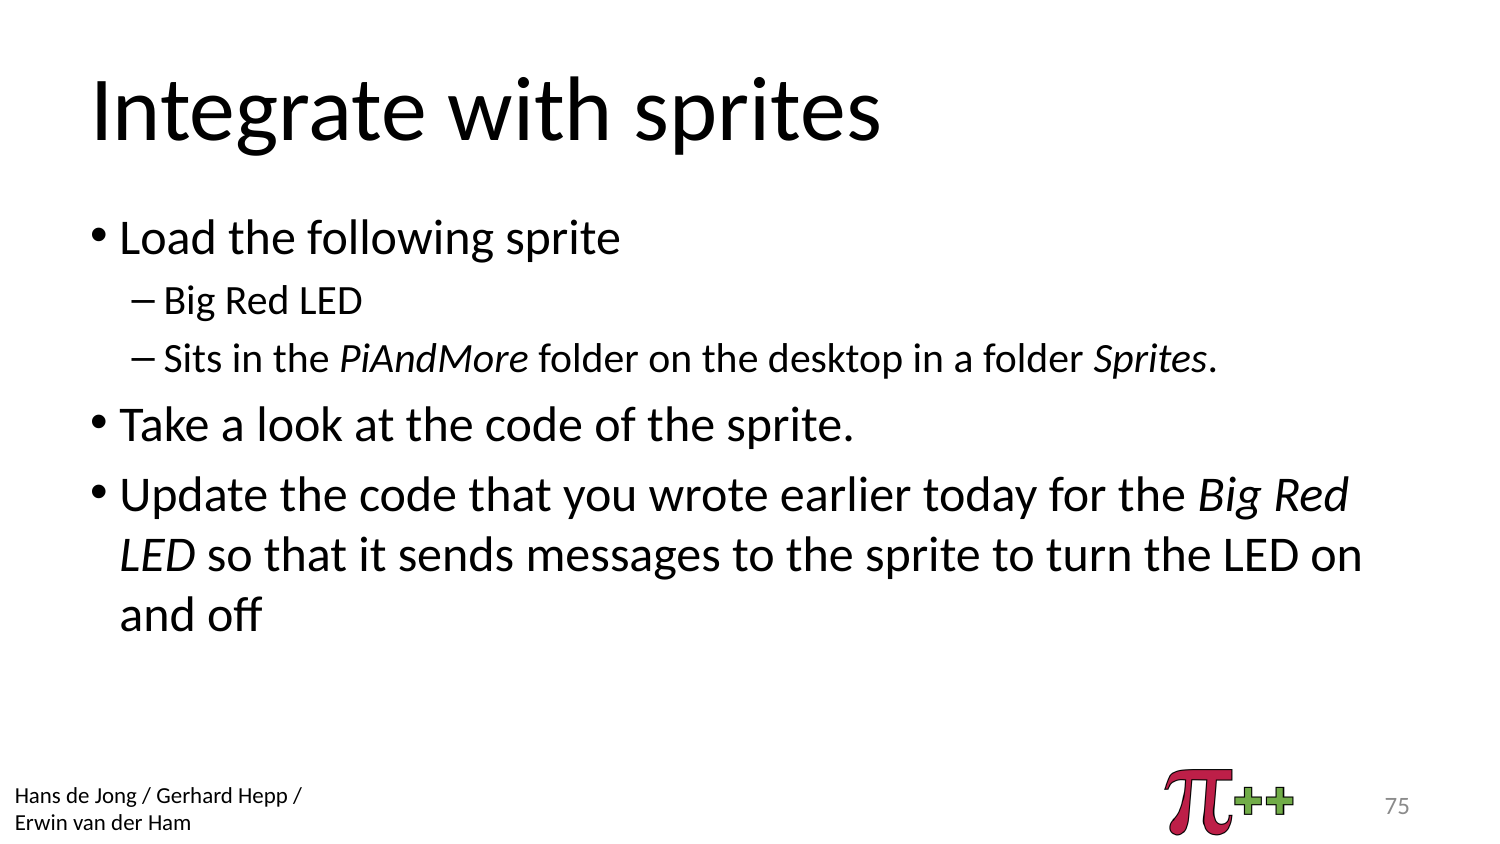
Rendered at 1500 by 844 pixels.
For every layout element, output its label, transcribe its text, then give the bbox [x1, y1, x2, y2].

list Load the following sprite Big Red LED Sits in the PiAndMore folder on the desktop in a folder Sprites. Take a look at the code of the sprite. Update the code that you wrote earlier today for the Big Red LED so that it sends messages to the sprite to turn the LED on and off [75, 196, 1425, 754]
slide_number 75 [1340, 782, 1425, 827]
title Integrate with sprites [75, 33, 1425, 175]
picture [1163, 768, 1294, 836]
